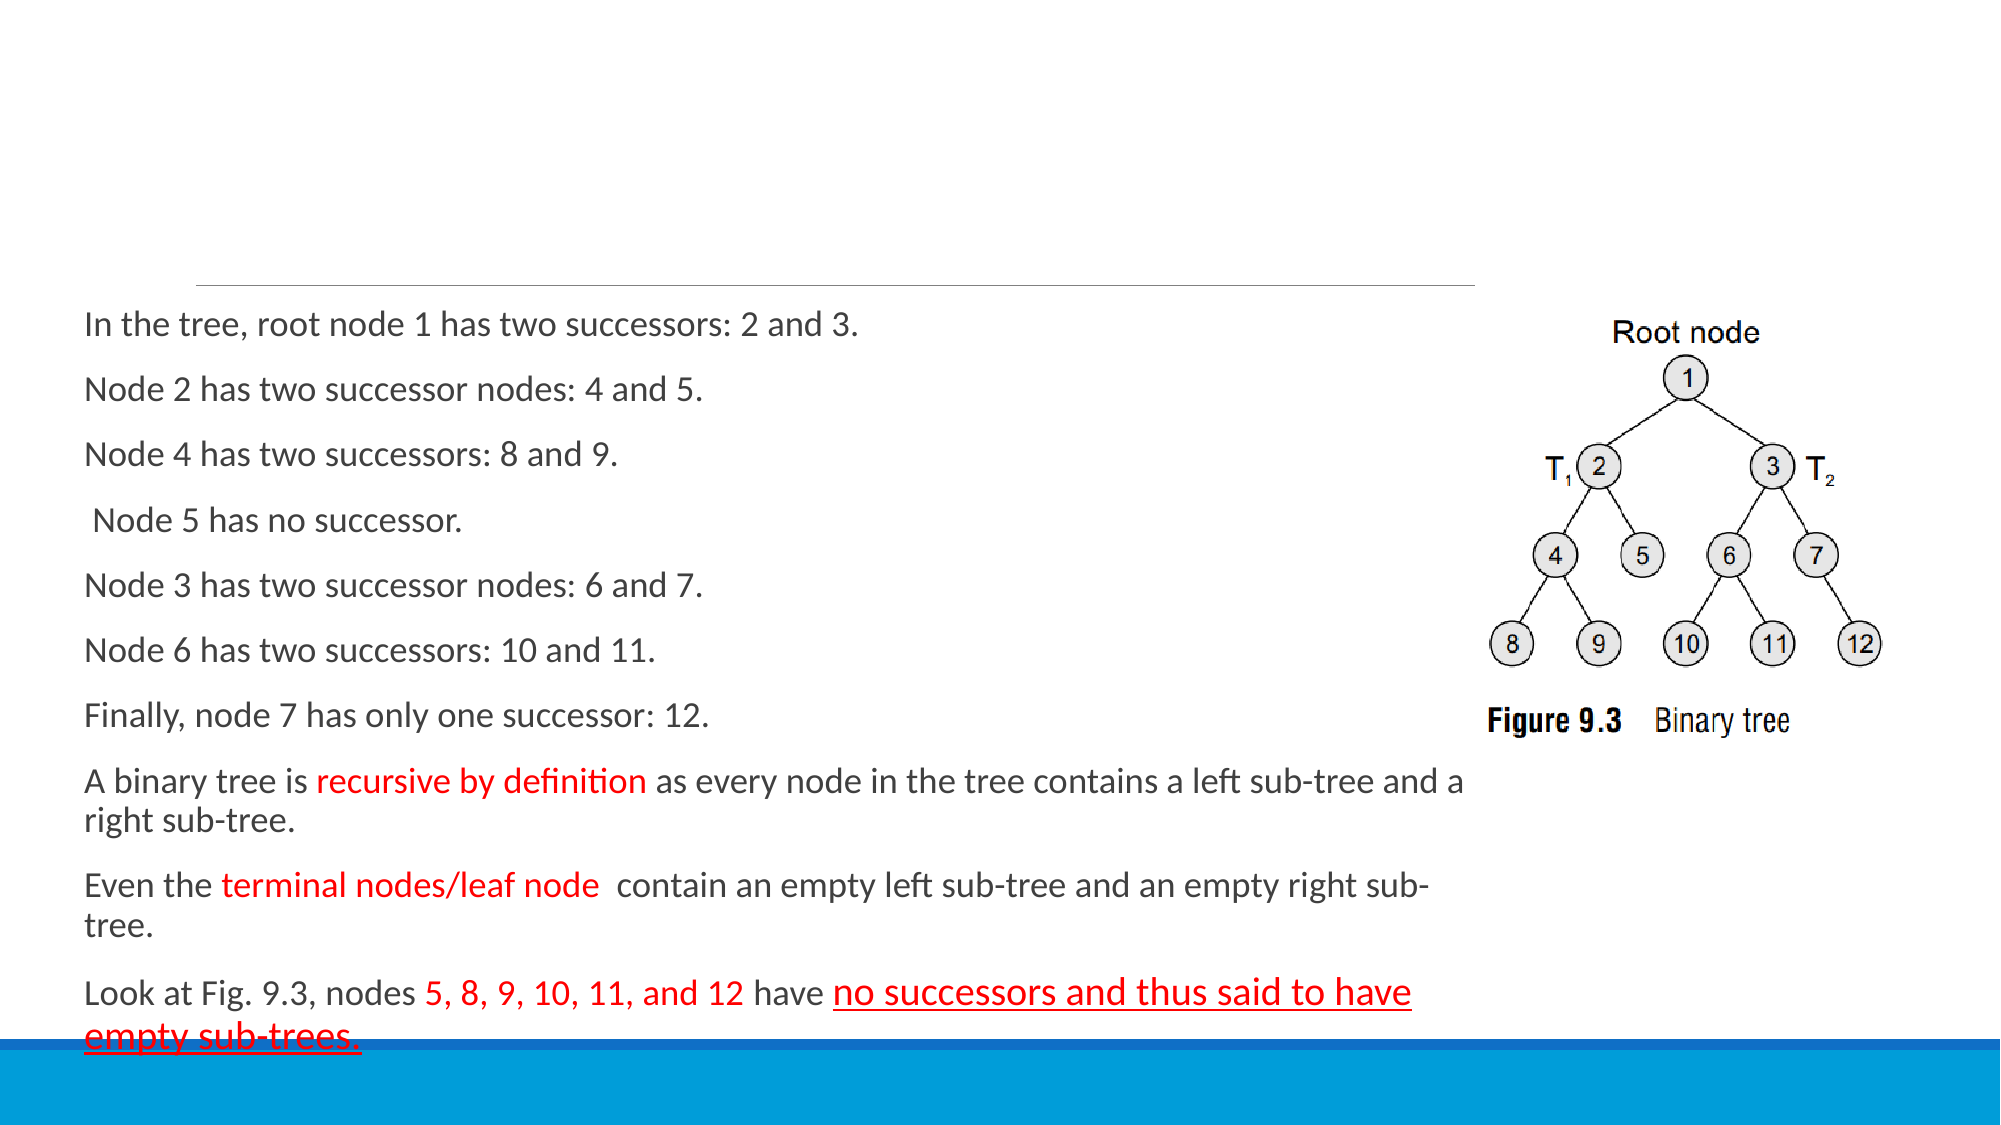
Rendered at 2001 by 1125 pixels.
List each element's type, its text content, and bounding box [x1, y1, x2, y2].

list In the tree, root node 1 has two successors: 2 and 3. Node 2 has two successor nodes: 4 and 5. Node 4 has two successors: 8 and 9. Node 5 has no successor. Node 3 has two successor nodes: 6 and 7. Node 6 has two successors: 10 and 11. Finally, node 7 has only one successor: 12. A binary tree is recursive by definition as every node in the tree contains a left sub-tree and a right sub-tree. Even the terminal nodes/leaf node contain an empty left sub-tree and an empty right sub-tree. Look at Fig. 9.3, nodes 5, 8, 9, 10, 11, and 12 have no successors and thus said to have empty sub-trees. [69, 297, 1476, 1067]
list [1474, 284, 1915, 765]
